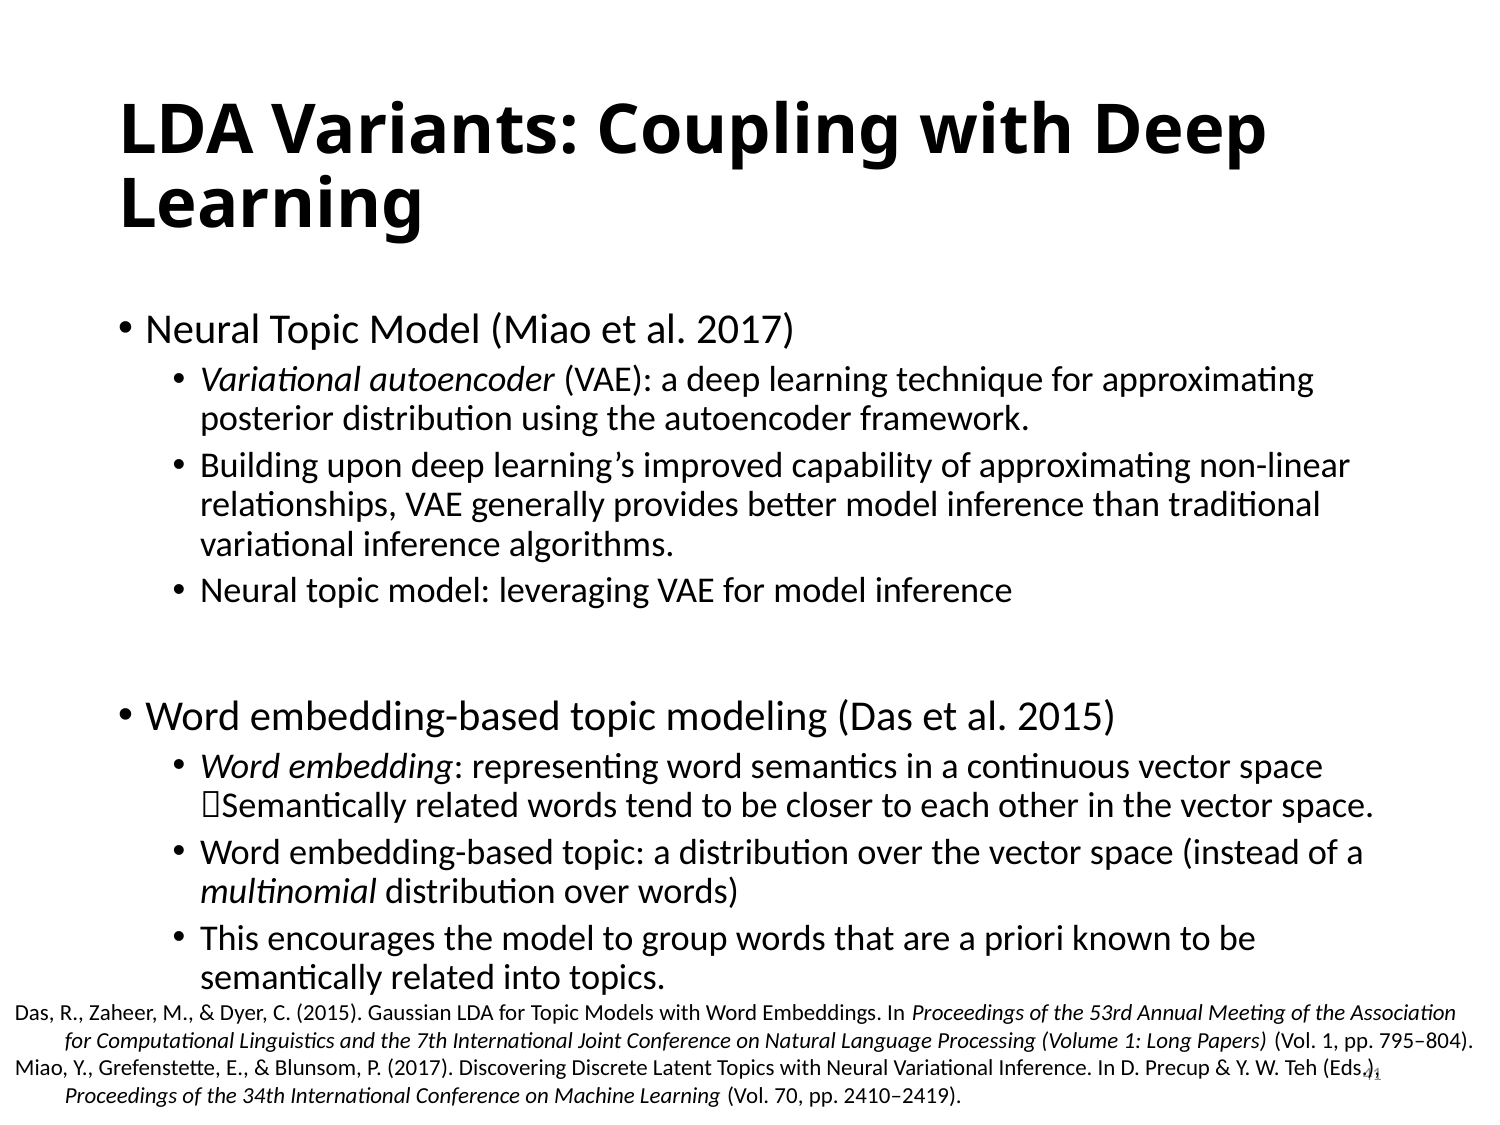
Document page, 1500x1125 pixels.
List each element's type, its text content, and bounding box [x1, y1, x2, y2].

title LDA Variants: Coupling with Deep Learning [103, 59, 1397, 278]
text_box Das, R., Zaheer, M., & Dyer, C. (2015). Gaussian LDA for Topic Models with Word Embeddings. In Proceedings of the 53rd Annual Meeting of the Association for Computational Linguistics and the 7th International Joint Conference on Natural Language Processing (Volume 1: Long Papers) (Vol. 1, pp. 795–804). Miao, Y., Grefenstette, E., & Blunsom, P. (2017). Discovering Discrete Latent Topics with Neural Variational Inference. In D. Precup & Y. W. Teh (Eds.), Proceedings of the 34th International Conference on Machine Learning (Vol. 70, pp. 2410–2419). [0, 990, 1500, 1115]
list Neural Topic Model (Miao et al. 2017) Variational autoencoder (VAE): a deep learning technique for approximating posterior distribution using the autoencoder framework. Building upon deep learning’s improved capability of approximating non-linear relationships, VAE generally provides better model inference than traditional variational inference algorithms. Neural topic model: leveraging VAE for model inference Word embedding-based topic modeling (Das et al. 2015) Word embedding: representing word semantics in a continuous vector space Semantically related words tend to be closer to each other in the vector space. Word embedding-based topic: a distribution over the vector space (instead of a multinomial distribution over words) This encourages the model to group words that are a priori known to be semantically related into topics. [103, 299, 1397, 990]
